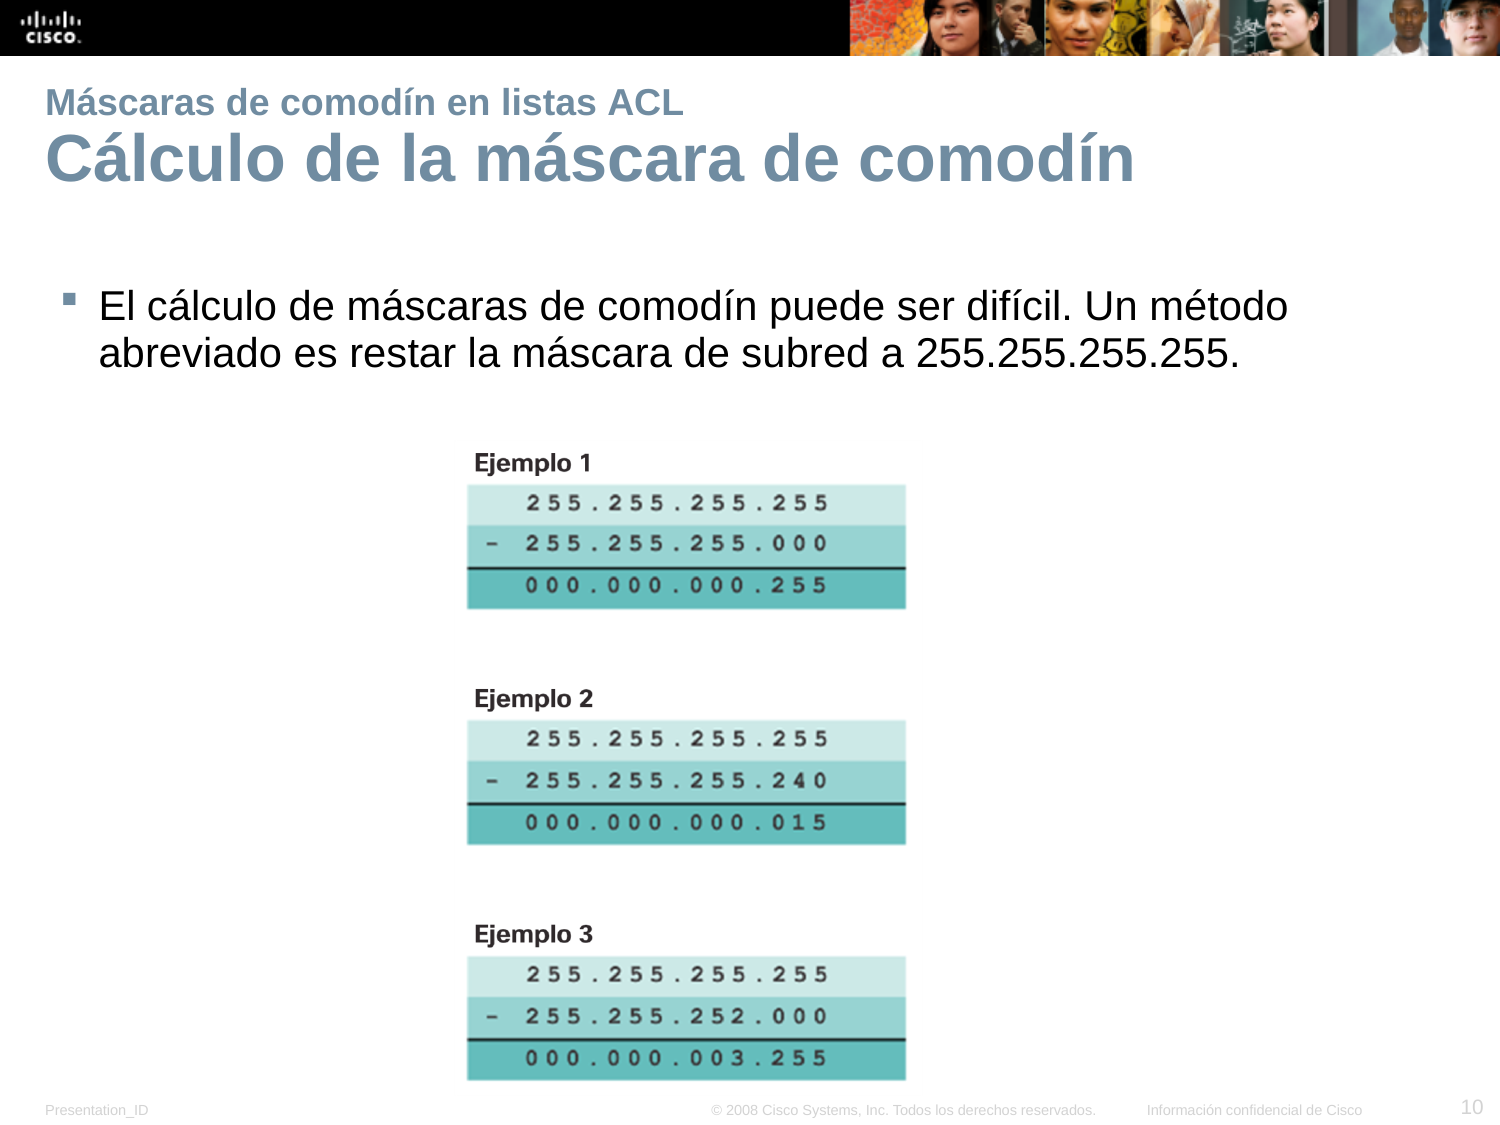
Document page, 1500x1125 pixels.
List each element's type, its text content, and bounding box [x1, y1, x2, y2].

picture [0, 0, 1500, 56]
title Máscaras de comodín en listas ACL Cálculo de la máscara de comodín [31, 64, 1471, 203]
text_box El cálculo de máscaras de comodín puede ser difícil. Un método abreviado es restar la máscara de subred a 255.255.255.255. [44, 274, 1333, 439]
picture [454, 440, 923, 1096]
